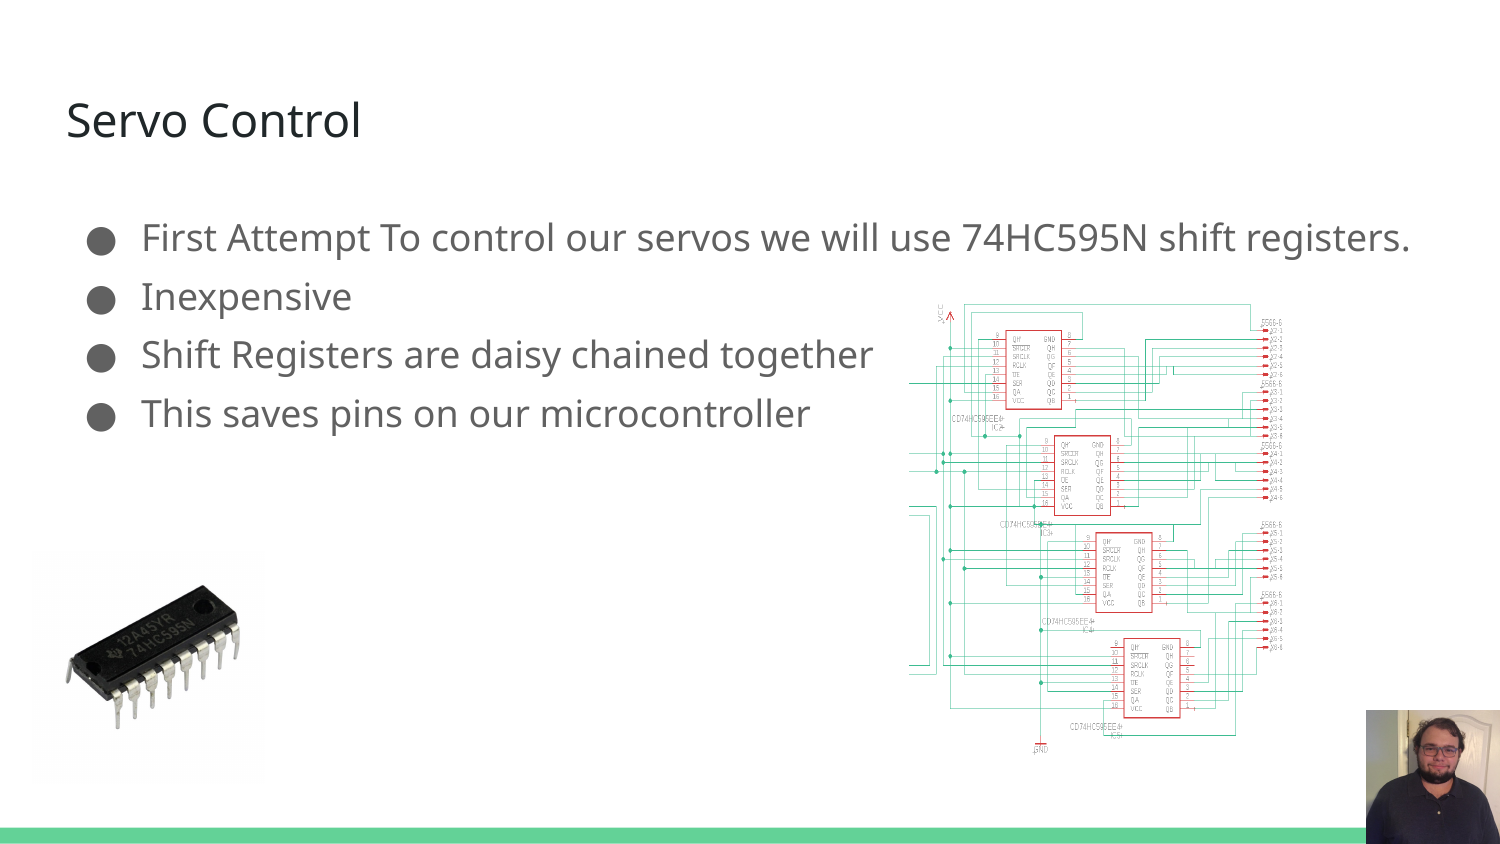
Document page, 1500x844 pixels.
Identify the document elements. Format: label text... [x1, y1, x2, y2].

picture [1366, 709, 1500, 844]
list First Attempt To control our servos we will use 74HC595N shift registers. Inexpensive Shift Registers are daisy chained together This saves pins on our microcontroller [51, 189, 1449, 750]
title Servo Control [51, 72, 1449, 167]
picture [909, 272, 1334, 775]
picture [32, 551, 266, 785]
